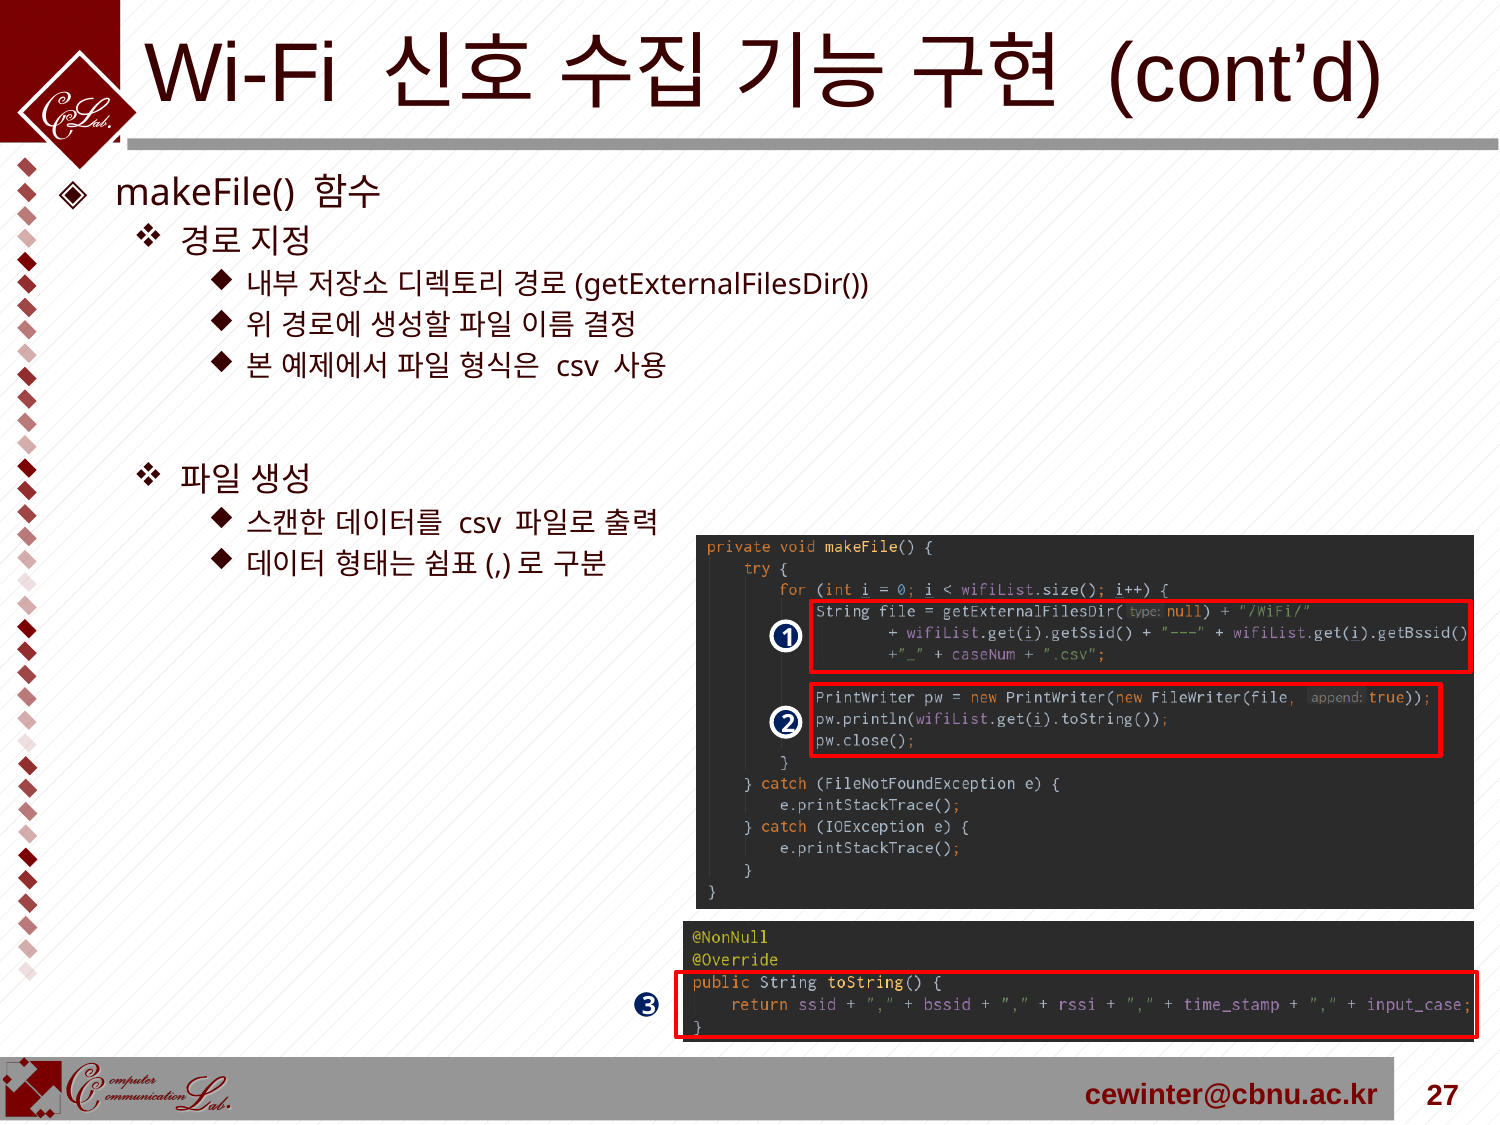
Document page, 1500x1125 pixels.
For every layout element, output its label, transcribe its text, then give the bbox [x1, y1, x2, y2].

picture [0, 0, 153, 184]
picture [2, 1055, 234, 1121]
picture [682, 921, 1475, 1042]
title Wi-Fi 신호 수집 기능 구현 (cont’d) [129, 10, 1474, 126]
picture [695, 535, 1475, 909]
list makeFile() 함수 경로 지정 내부 저장소 디렉토리 경로(getExternalFilesDir()) 위 경로에 생성할 파일 이름 결정 본 예제에서 파일 형식은 csv 사용 파일 생성 스캔한 데이터를 csv 파일로 출력 데이터 형태는 쉼표(,)로 구분 [43, 160, 1493, 1047]
text_box 3 [629, 987, 663, 1021]
